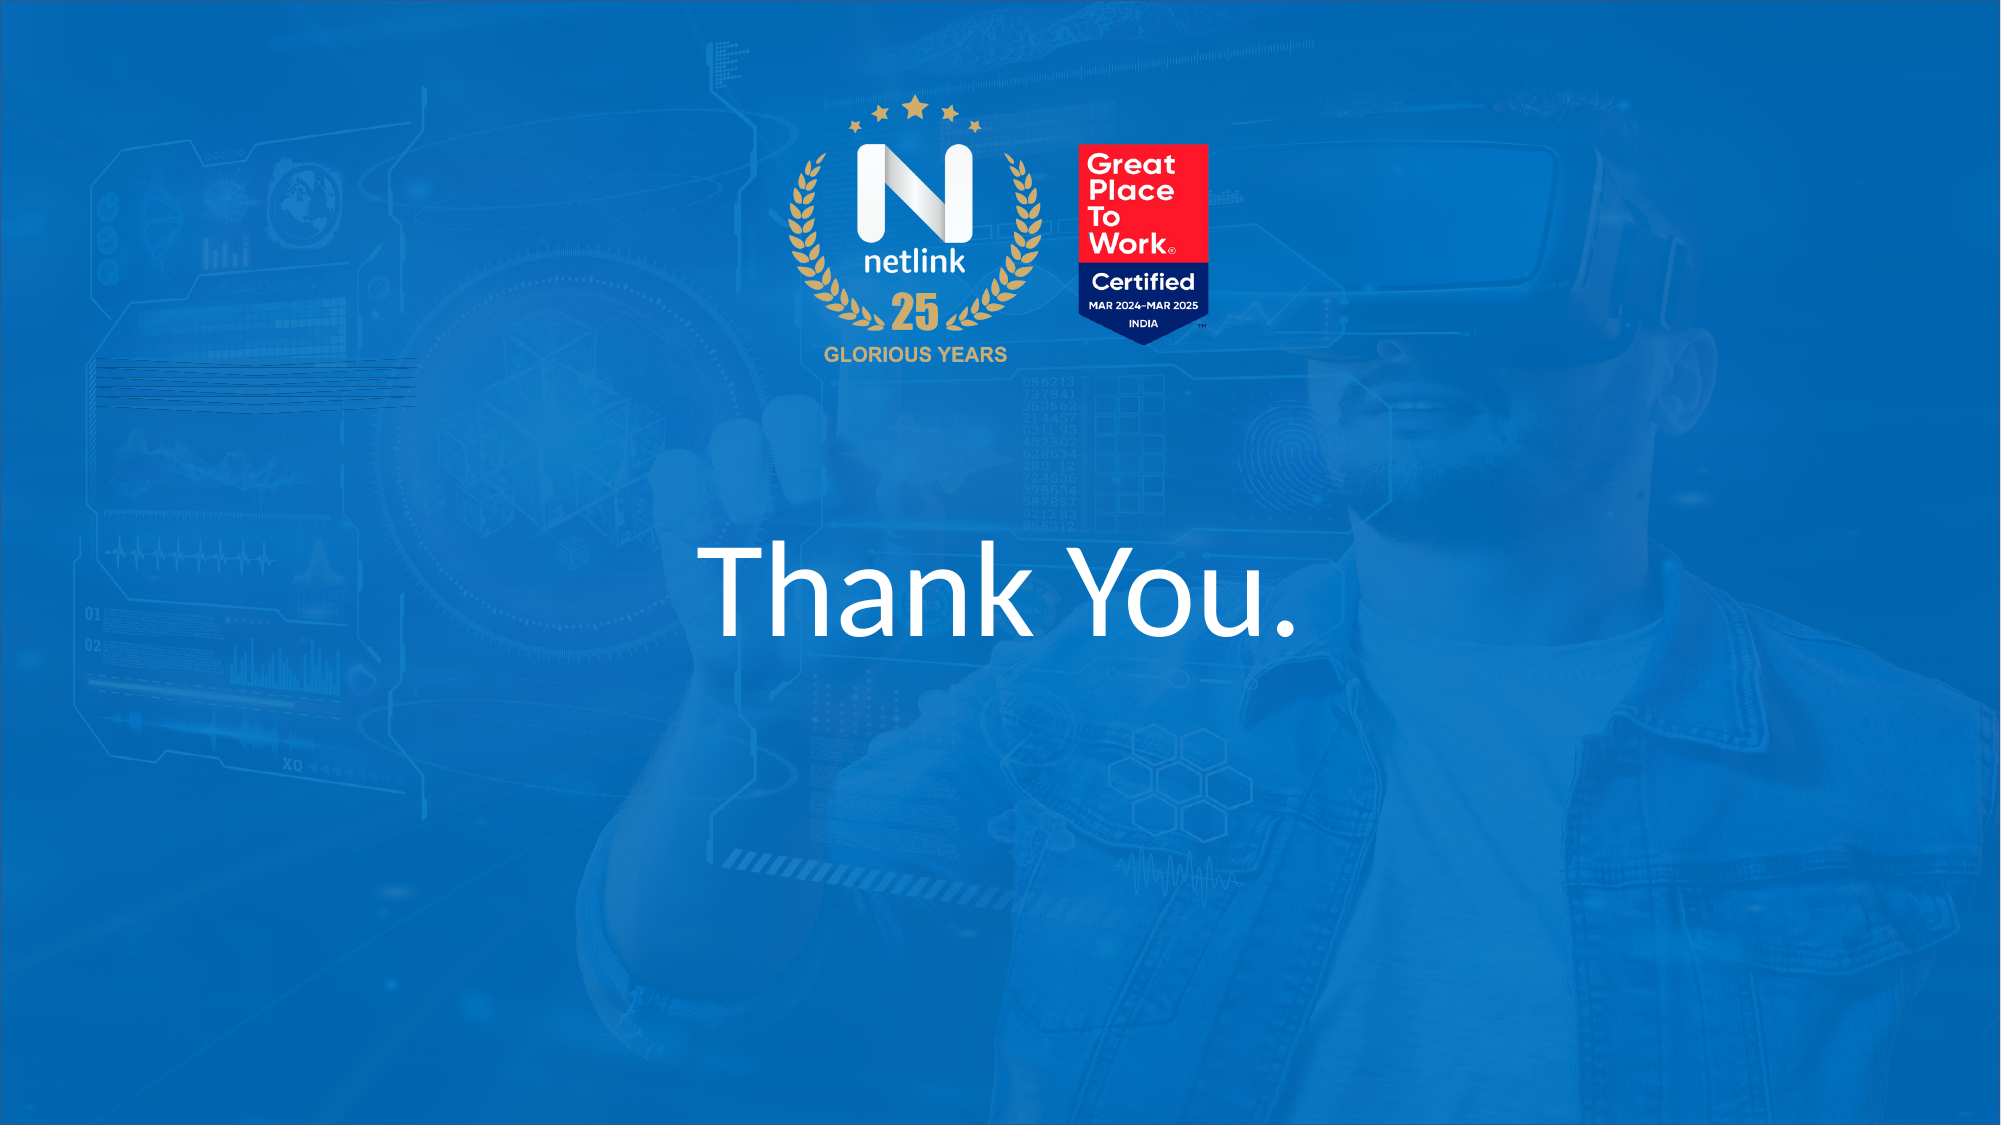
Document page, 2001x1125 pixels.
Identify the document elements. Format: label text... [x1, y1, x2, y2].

text_box Thank You. [0, 491, 2000, 672]
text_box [788, 94, 1212, 362]
text_box [92, 358, 419, 414]
